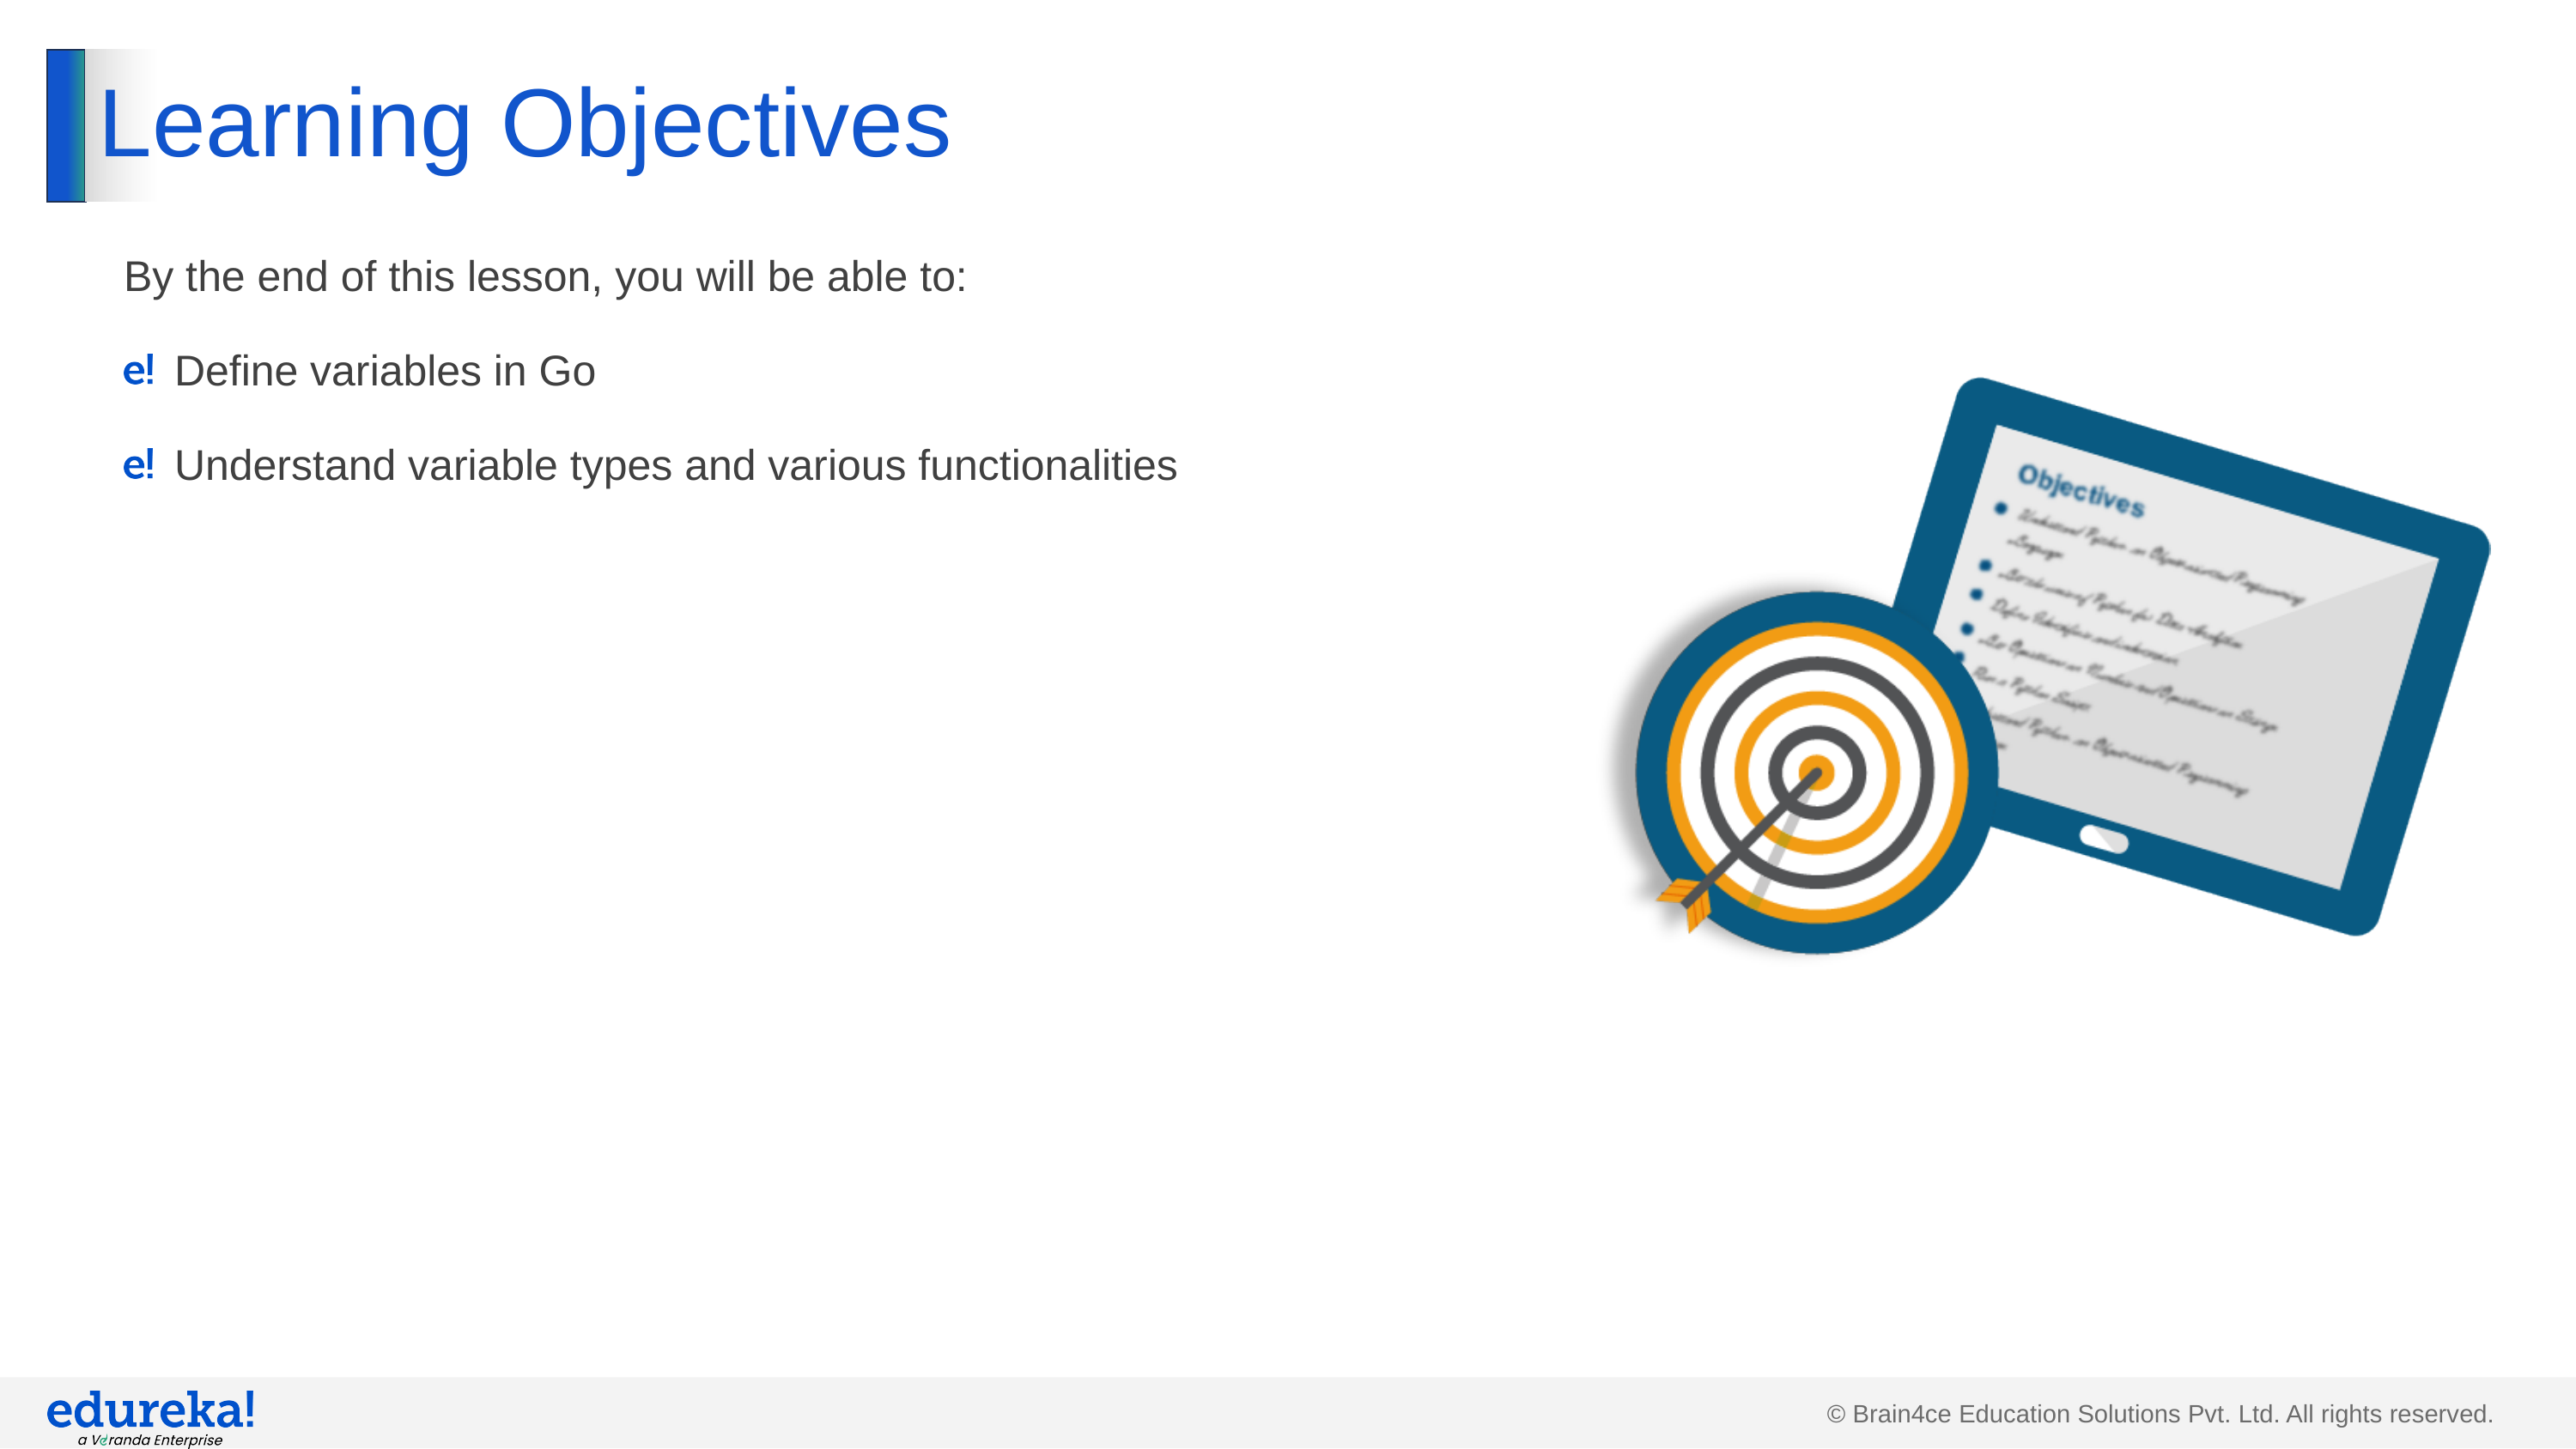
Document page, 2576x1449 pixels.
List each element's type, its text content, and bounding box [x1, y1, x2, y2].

list By the end of this lesson, you will be able to: Define variables in Go Understand variable types and various functionalities [85, 242, 2491, 1332]
picture [124, 354, 153, 385]
picture [124, 448, 153, 479]
title Learning Objectives [85, 49, 2491, 202]
picture [47, 1391, 253, 1449]
